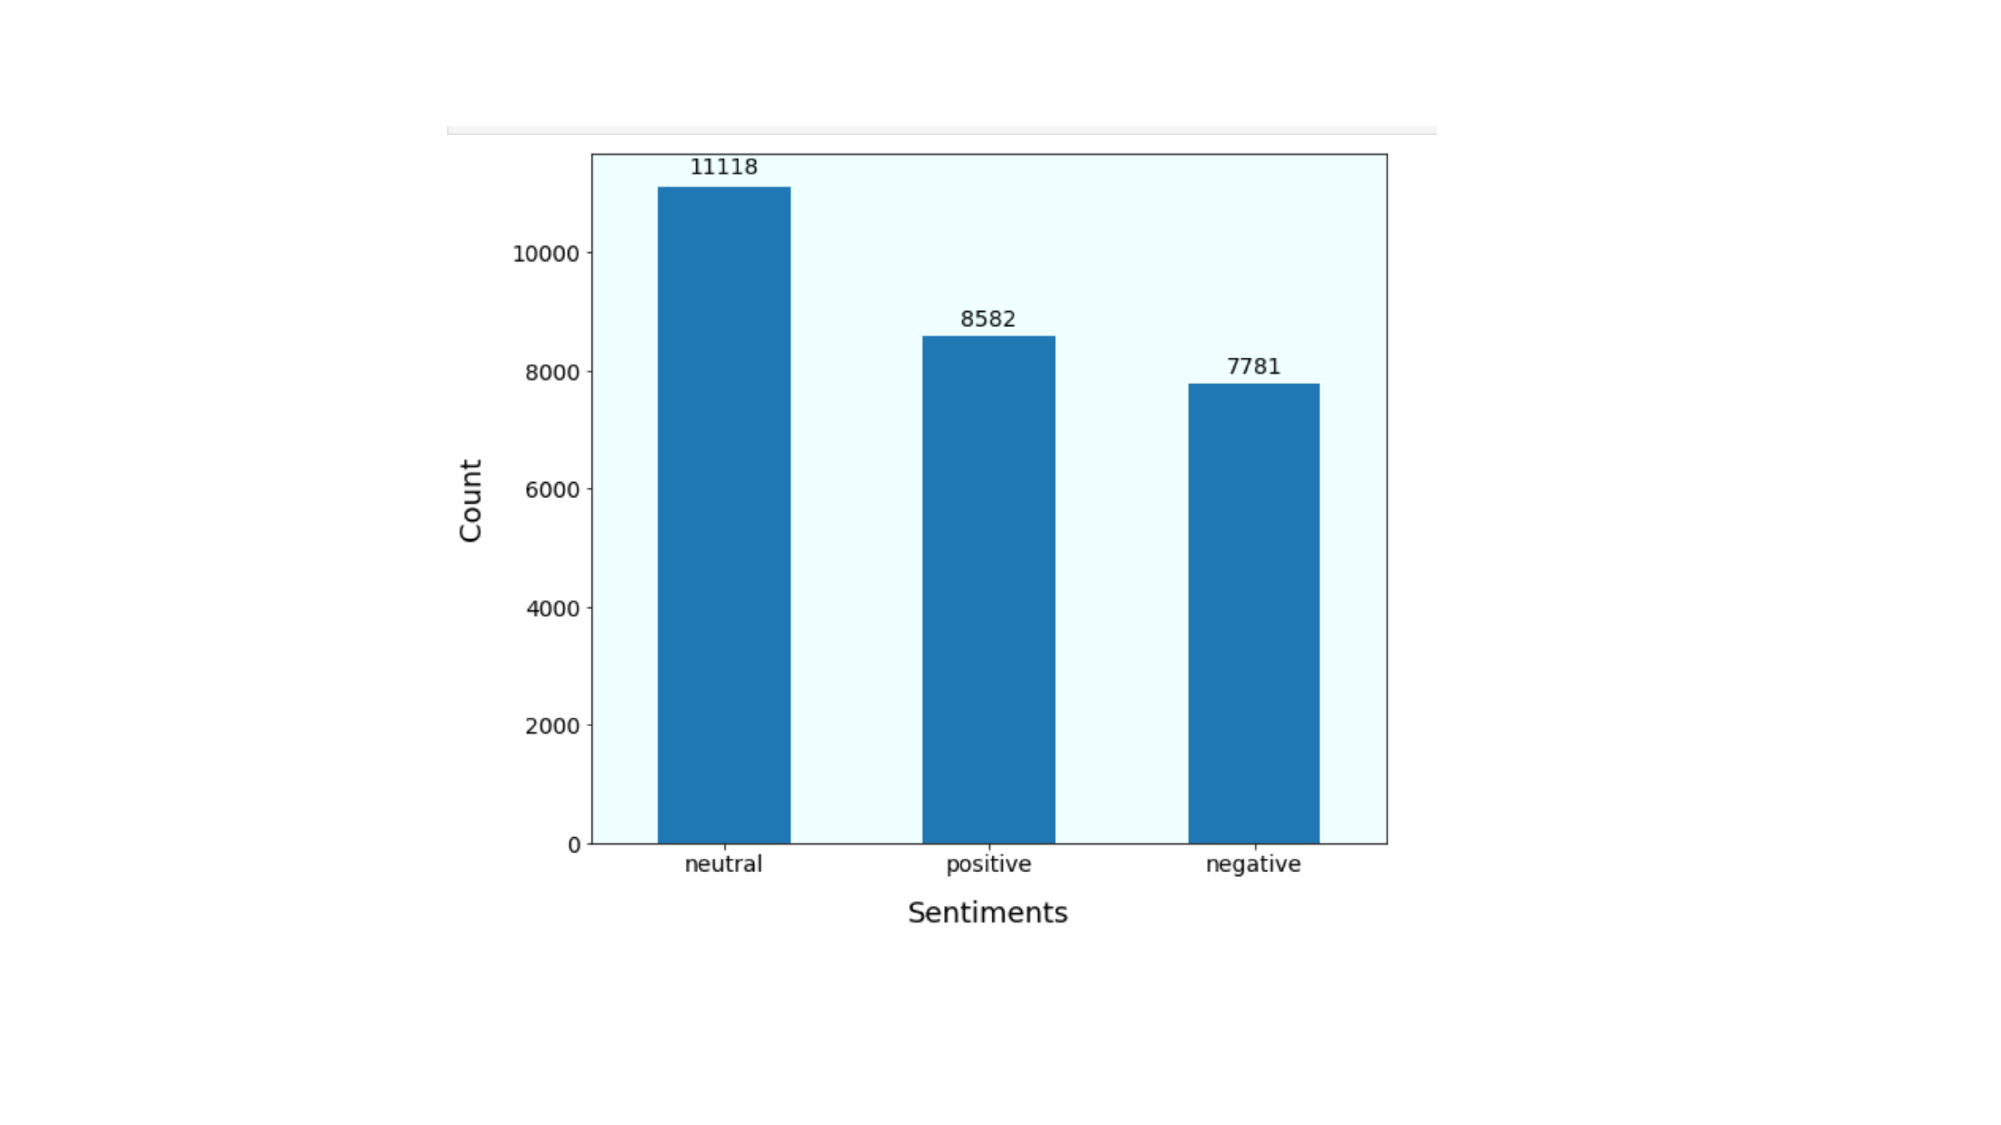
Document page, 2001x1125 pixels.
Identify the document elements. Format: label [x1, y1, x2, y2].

picture [408, 126, 1437, 946]
